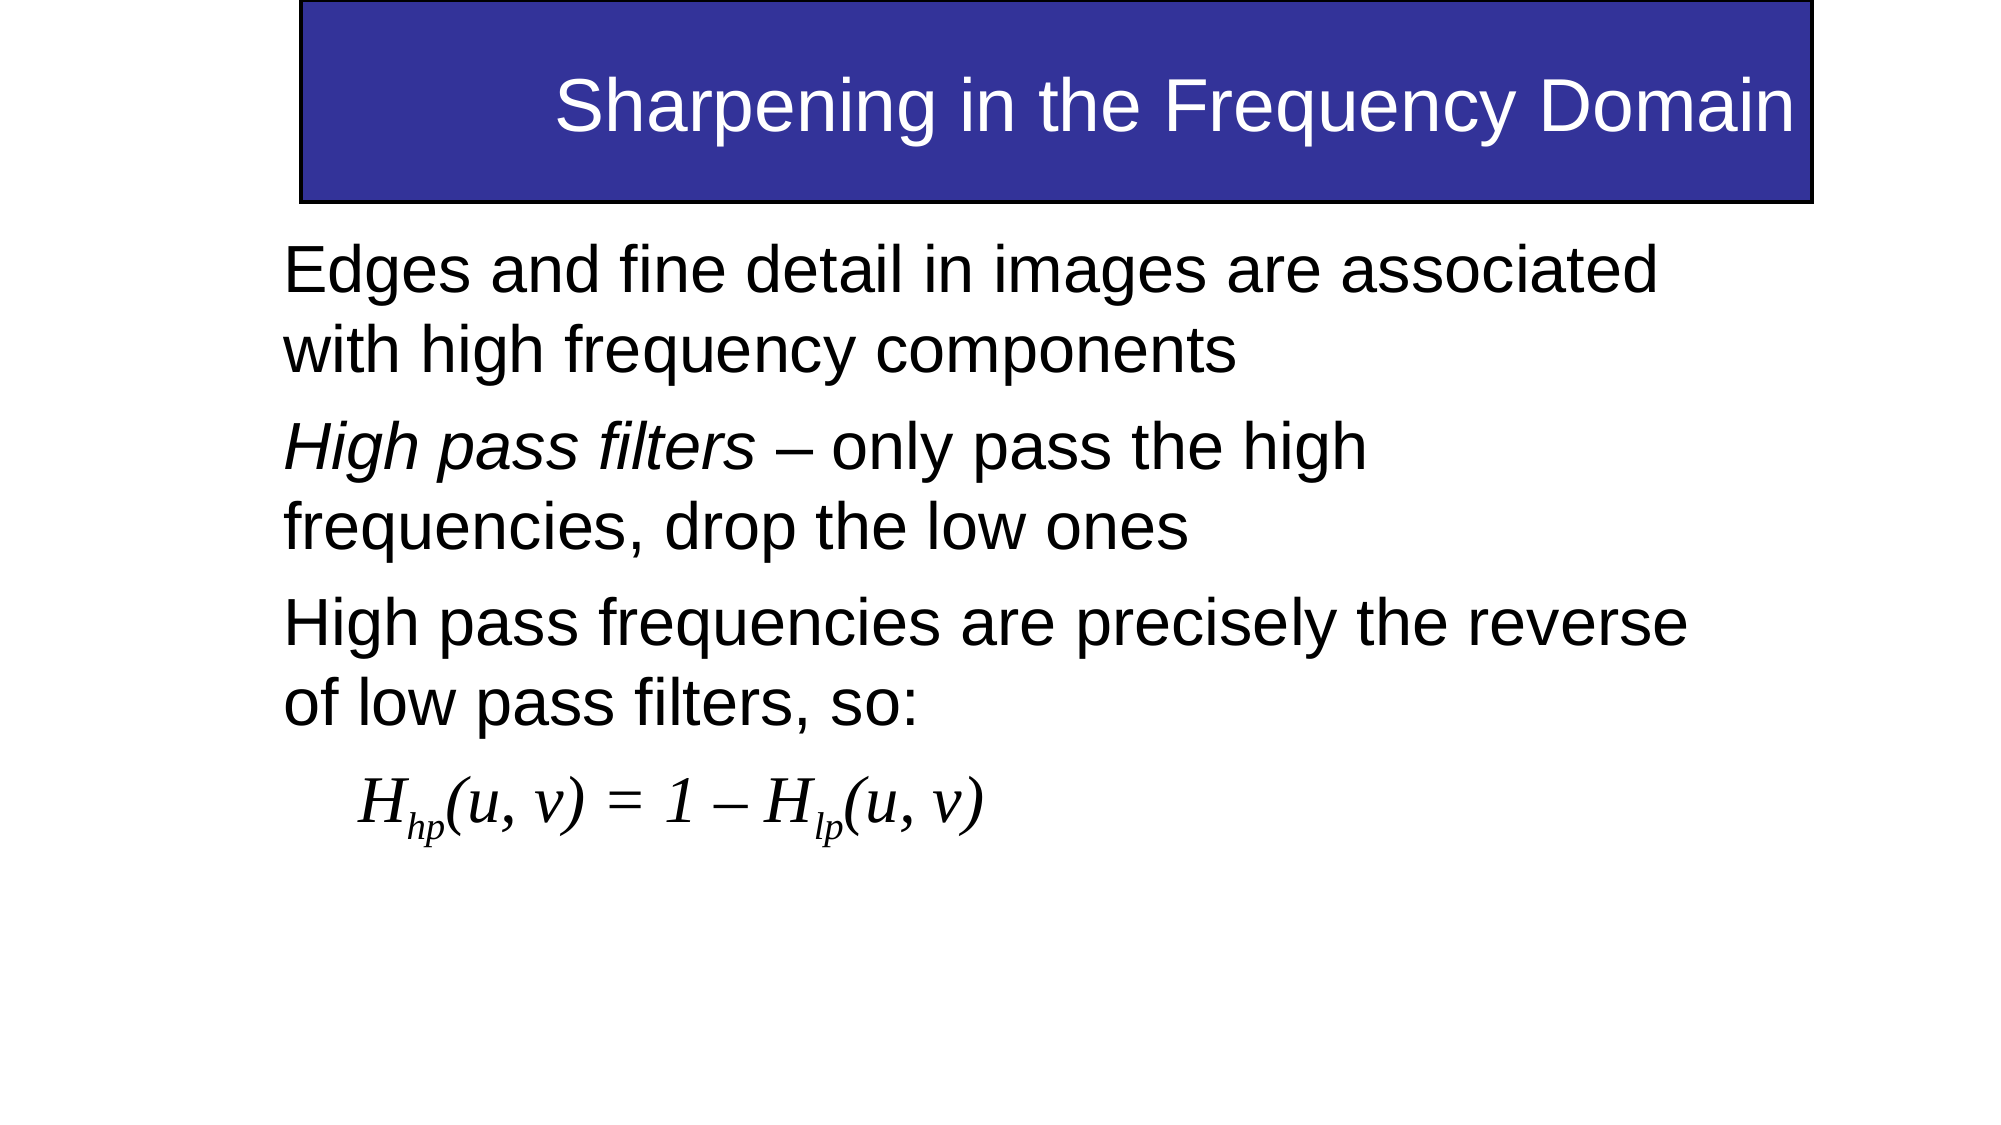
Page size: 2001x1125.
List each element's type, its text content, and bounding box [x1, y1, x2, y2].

text_box Sharpening in the Frequency Domain [300, 0, 1813, 202]
text_box Edges and fine detail in images are associated with high frequency components High pass filters – only pass the high frequencies, drop the low ones High pass frequencies are precisely the reverse of low pass filters, so: Hhp(u, v) = 1 – Hlp(u, v) [268, 218, 1732, 1125]
